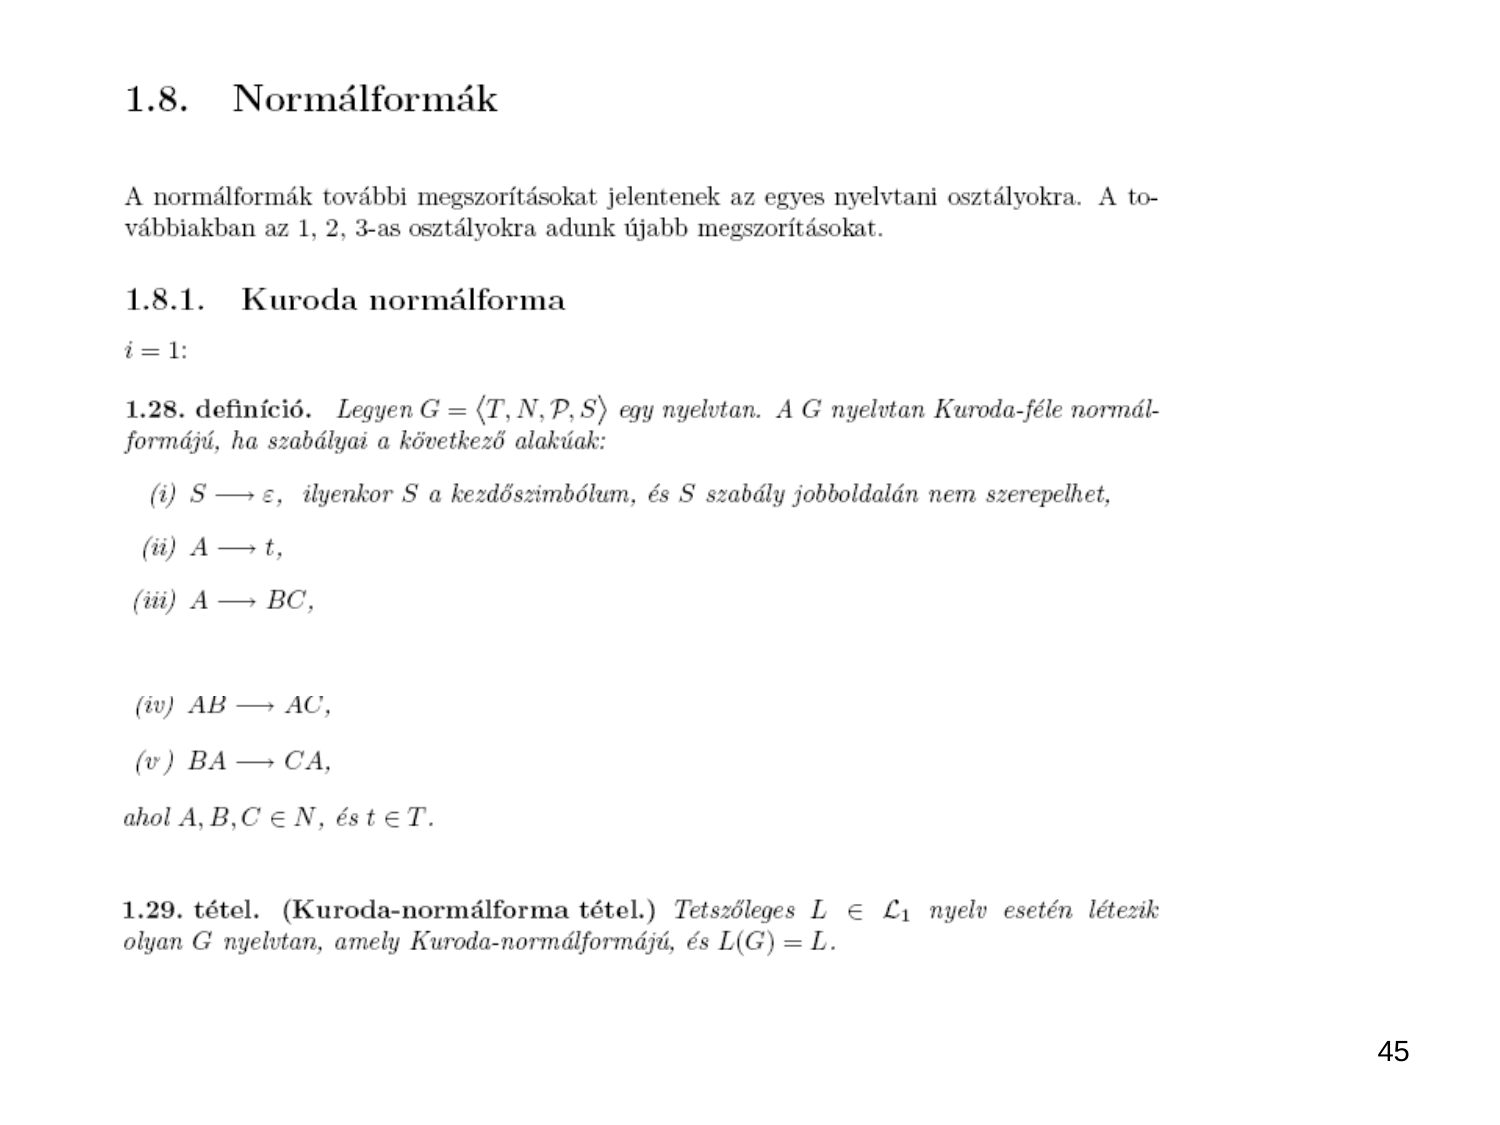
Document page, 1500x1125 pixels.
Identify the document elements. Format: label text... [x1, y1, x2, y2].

slide_number 45 [1074, 1024, 1426, 1103]
picture [112, 696, 1165, 962]
picture [99, 66, 1178, 634]
